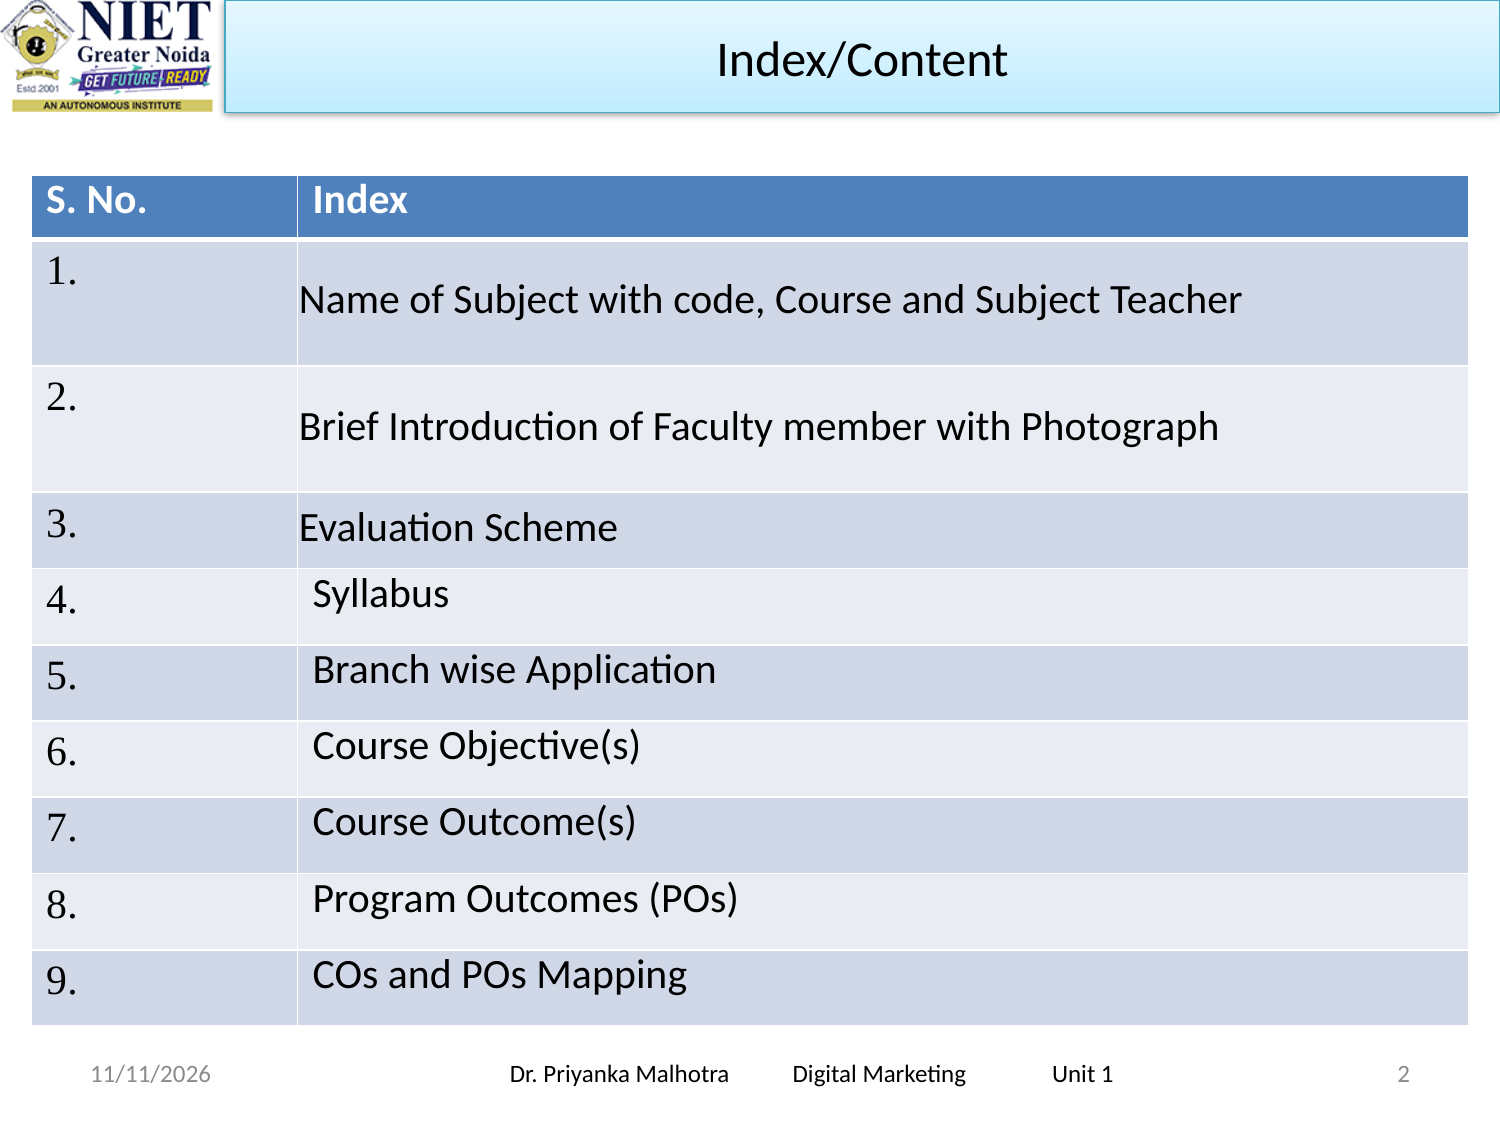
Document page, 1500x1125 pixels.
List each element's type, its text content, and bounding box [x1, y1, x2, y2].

text_box Index/Content [224, 0, 1500, 113]
table_cell Evaluation Scheme [298, 493, 1468, 568]
table_cell 2. [32, 367, 297, 491]
table_cell 4. [32, 569, 297, 644]
table_cell Brief Introduction of Faculty member with Photograph [298, 367, 1468, 491]
table_cell Branch wise Application [298, 646, 1468, 720]
table_cell Syllabus [298, 569, 1468, 644]
table_cell Course Objective(s) [298, 722, 1468, 796]
table_cell COs and POs Mapping [298, 951, 1468, 1025]
table_cell 8. [32, 874, 297, 949]
table_cell Program Outcomes (POs) [298, 874, 1468, 949]
table_cell 5. [32, 646, 297, 720]
slide_number 2 [1074, 1042, 1425, 1103]
table_cell 9. [32, 951, 297, 1025]
table_cell 3. [32, 493, 297, 568]
table_cell Course Outcome(s) [298, 798, 1468, 873]
table_cell 1. [32, 242, 297, 365]
table_header S. No. [32, 176, 297, 237]
table_cell 6. [32, 722, 297, 796]
footer Dr. Priyanka Malhotra Digital Marketing Unit 1 [287, 1042, 1074, 1103]
table_cell Name of Subject with code, Course and Subject Teacher [298, 242, 1468, 365]
picture [0, 0, 213, 112]
table_header Index [298, 176, 1468, 237]
table_cell 7. [32, 798, 297, 873]
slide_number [75, 1042, 287, 1103]
